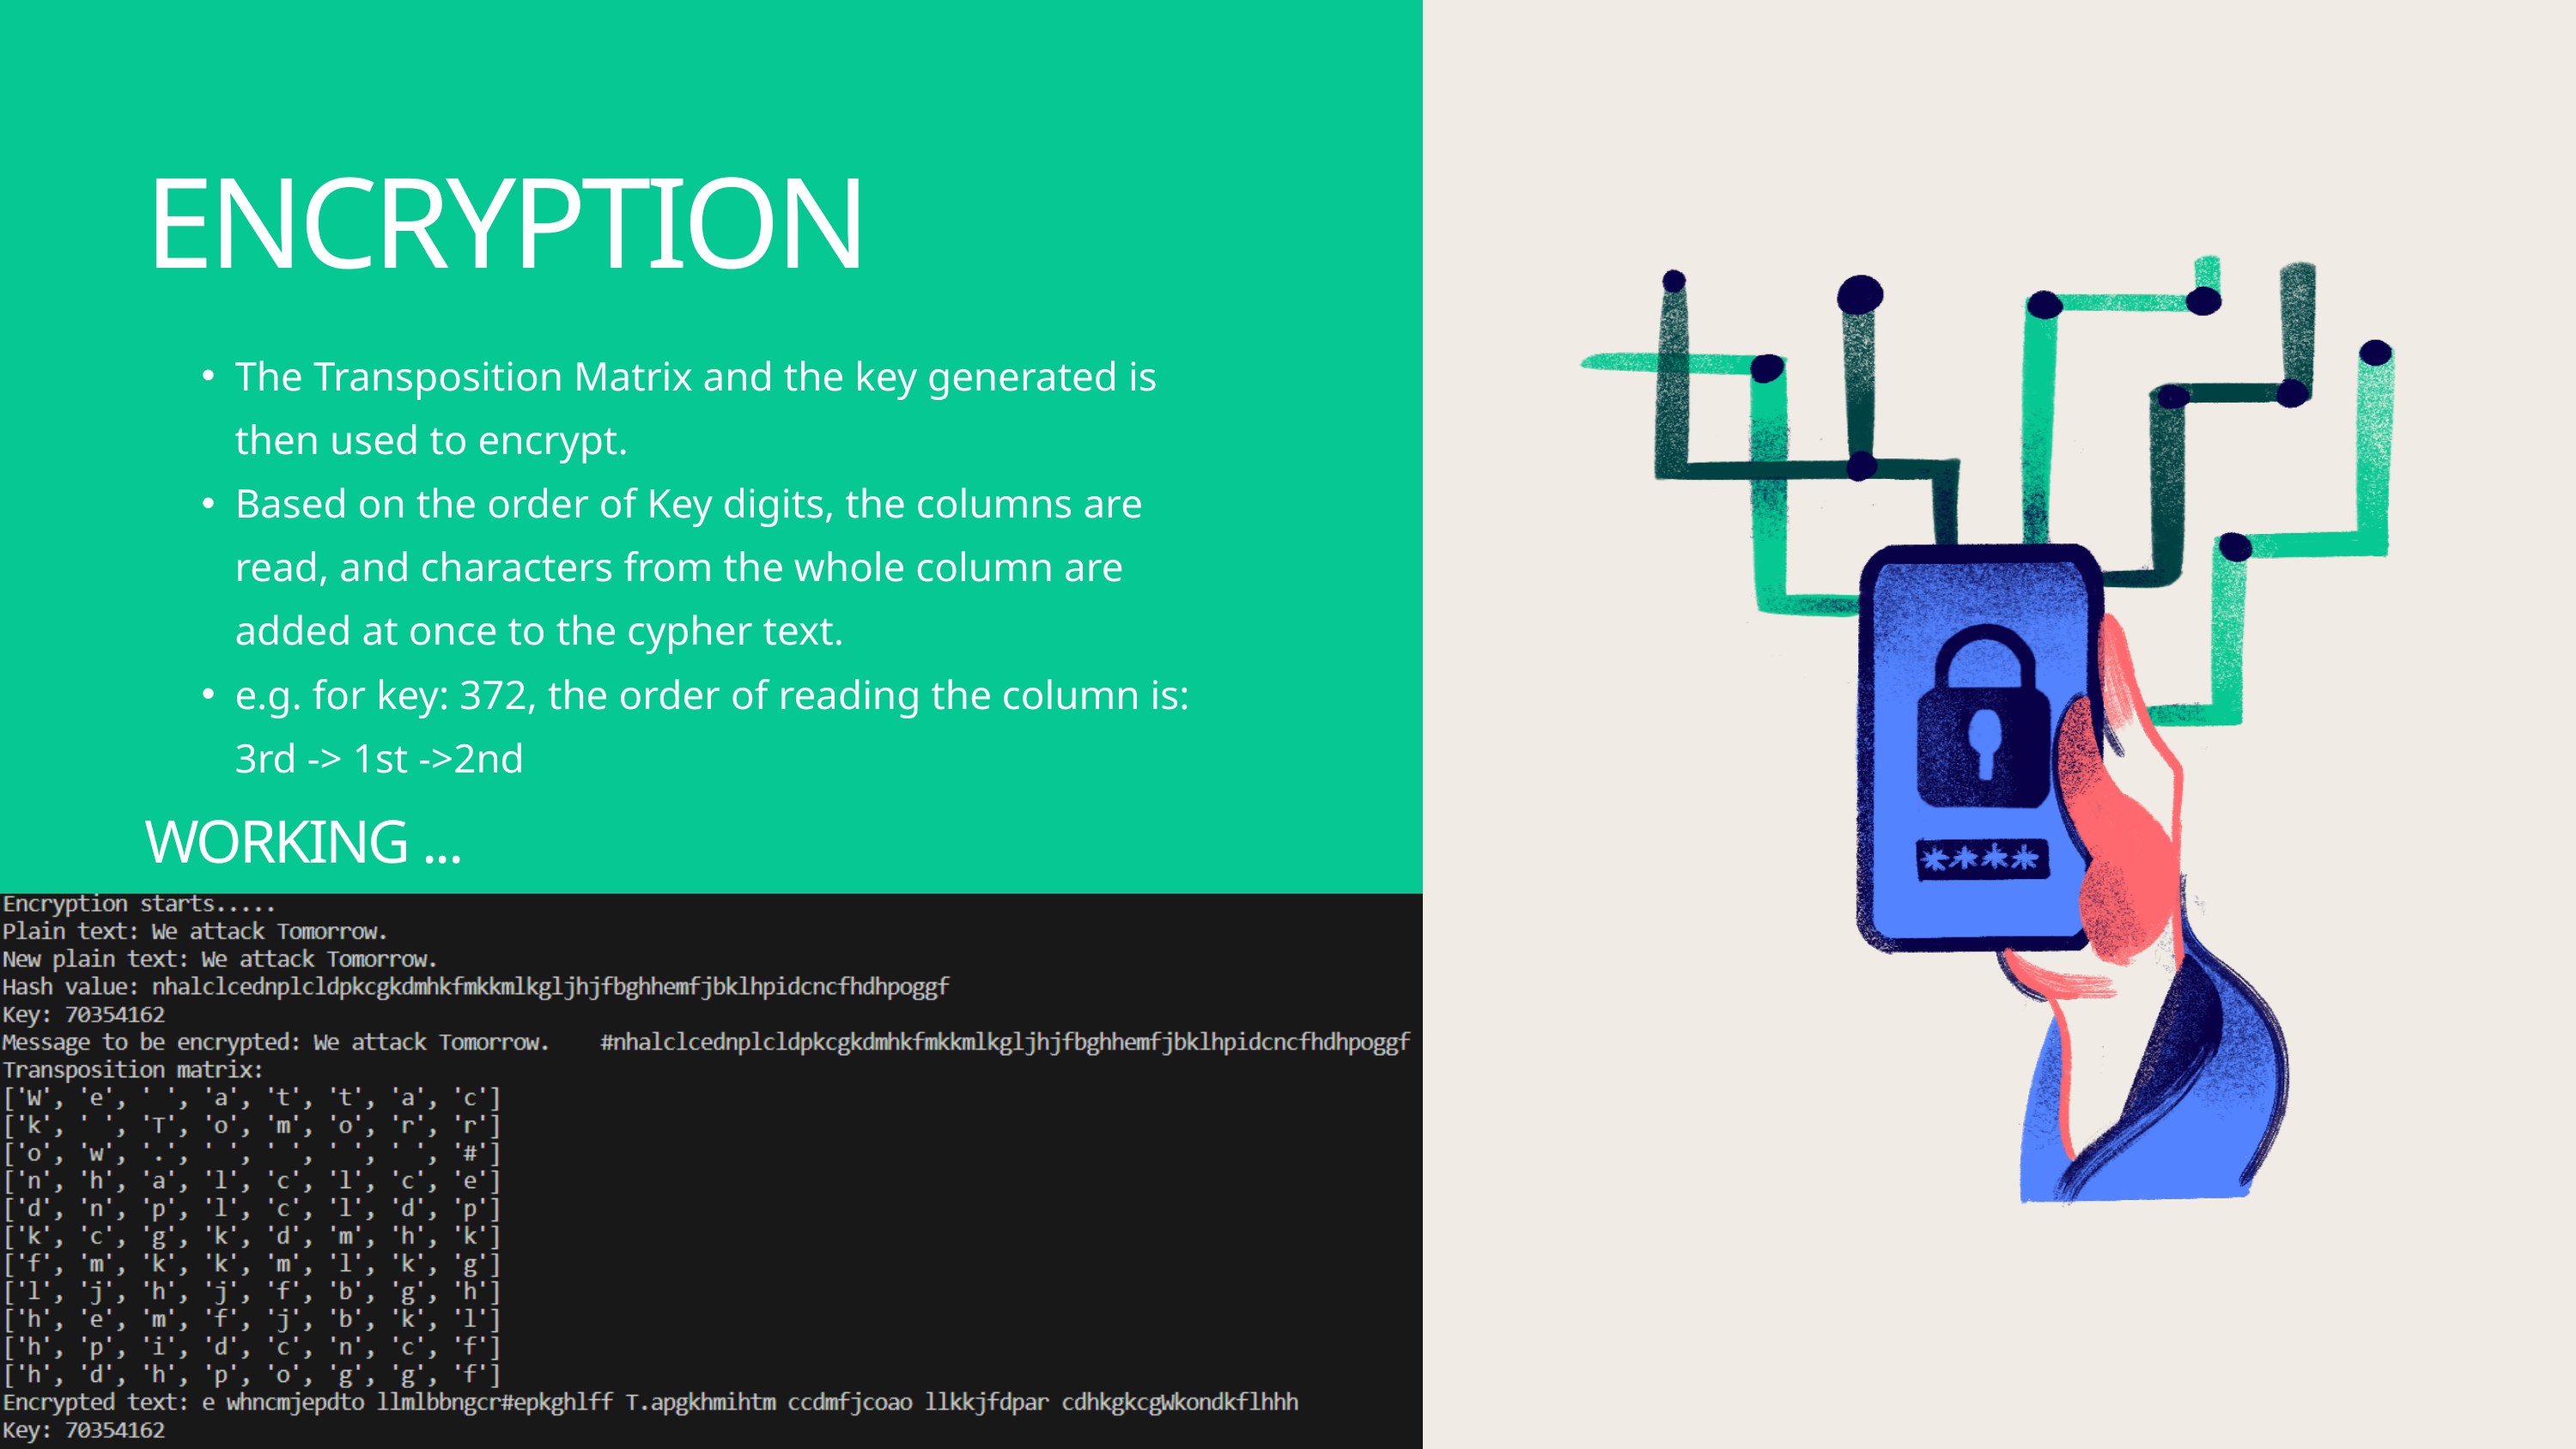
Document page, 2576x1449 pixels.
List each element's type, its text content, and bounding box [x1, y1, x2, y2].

text_box ENCRYPTION [144, 149, 1327, 294]
text_box The Transposition Matrix and the key generated is then used to encrypt. Based on the order of Key digits, the columns are read, and characters from the whole column are added at once to the cypher text. e.g. for key: 372, the order of reading the column is: 3rd -> 1st ->2nd [167, 334, 1235, 781]
text_box WORKING ... [144, 808, 1327, 876]
text_box [0, 894, 1418, 1449]
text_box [1422, 0, 2576, 1449]
